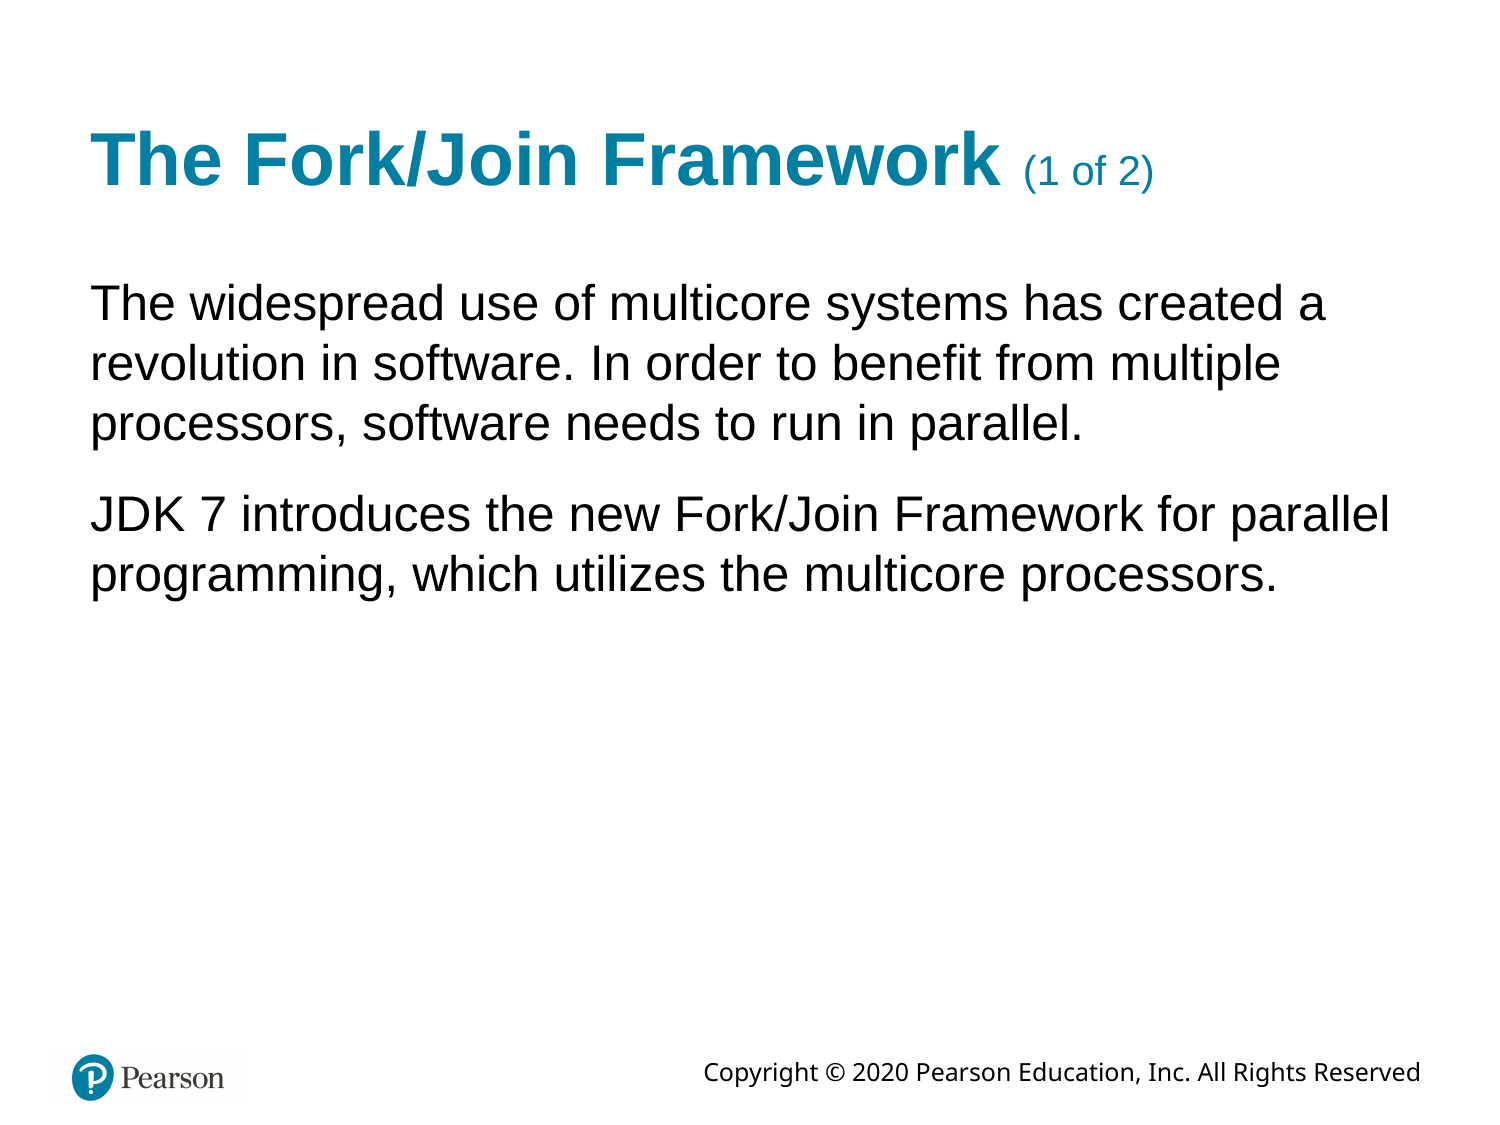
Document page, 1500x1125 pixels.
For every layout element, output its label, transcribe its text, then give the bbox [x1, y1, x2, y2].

picture [51, 1053, 245, 1102]
list The widespread use of multicore systems has created a revolution in software. In order to benefit from multiple processors, software needs to run in parallel. J D K 7 introduces the new Fork/Join Framework for parallel programming, which utilizes the multicore processors. [75, 255, 1426, 713]
title The Fork/Join Framework (1 of 2) [75, 35, 1425, 216]
